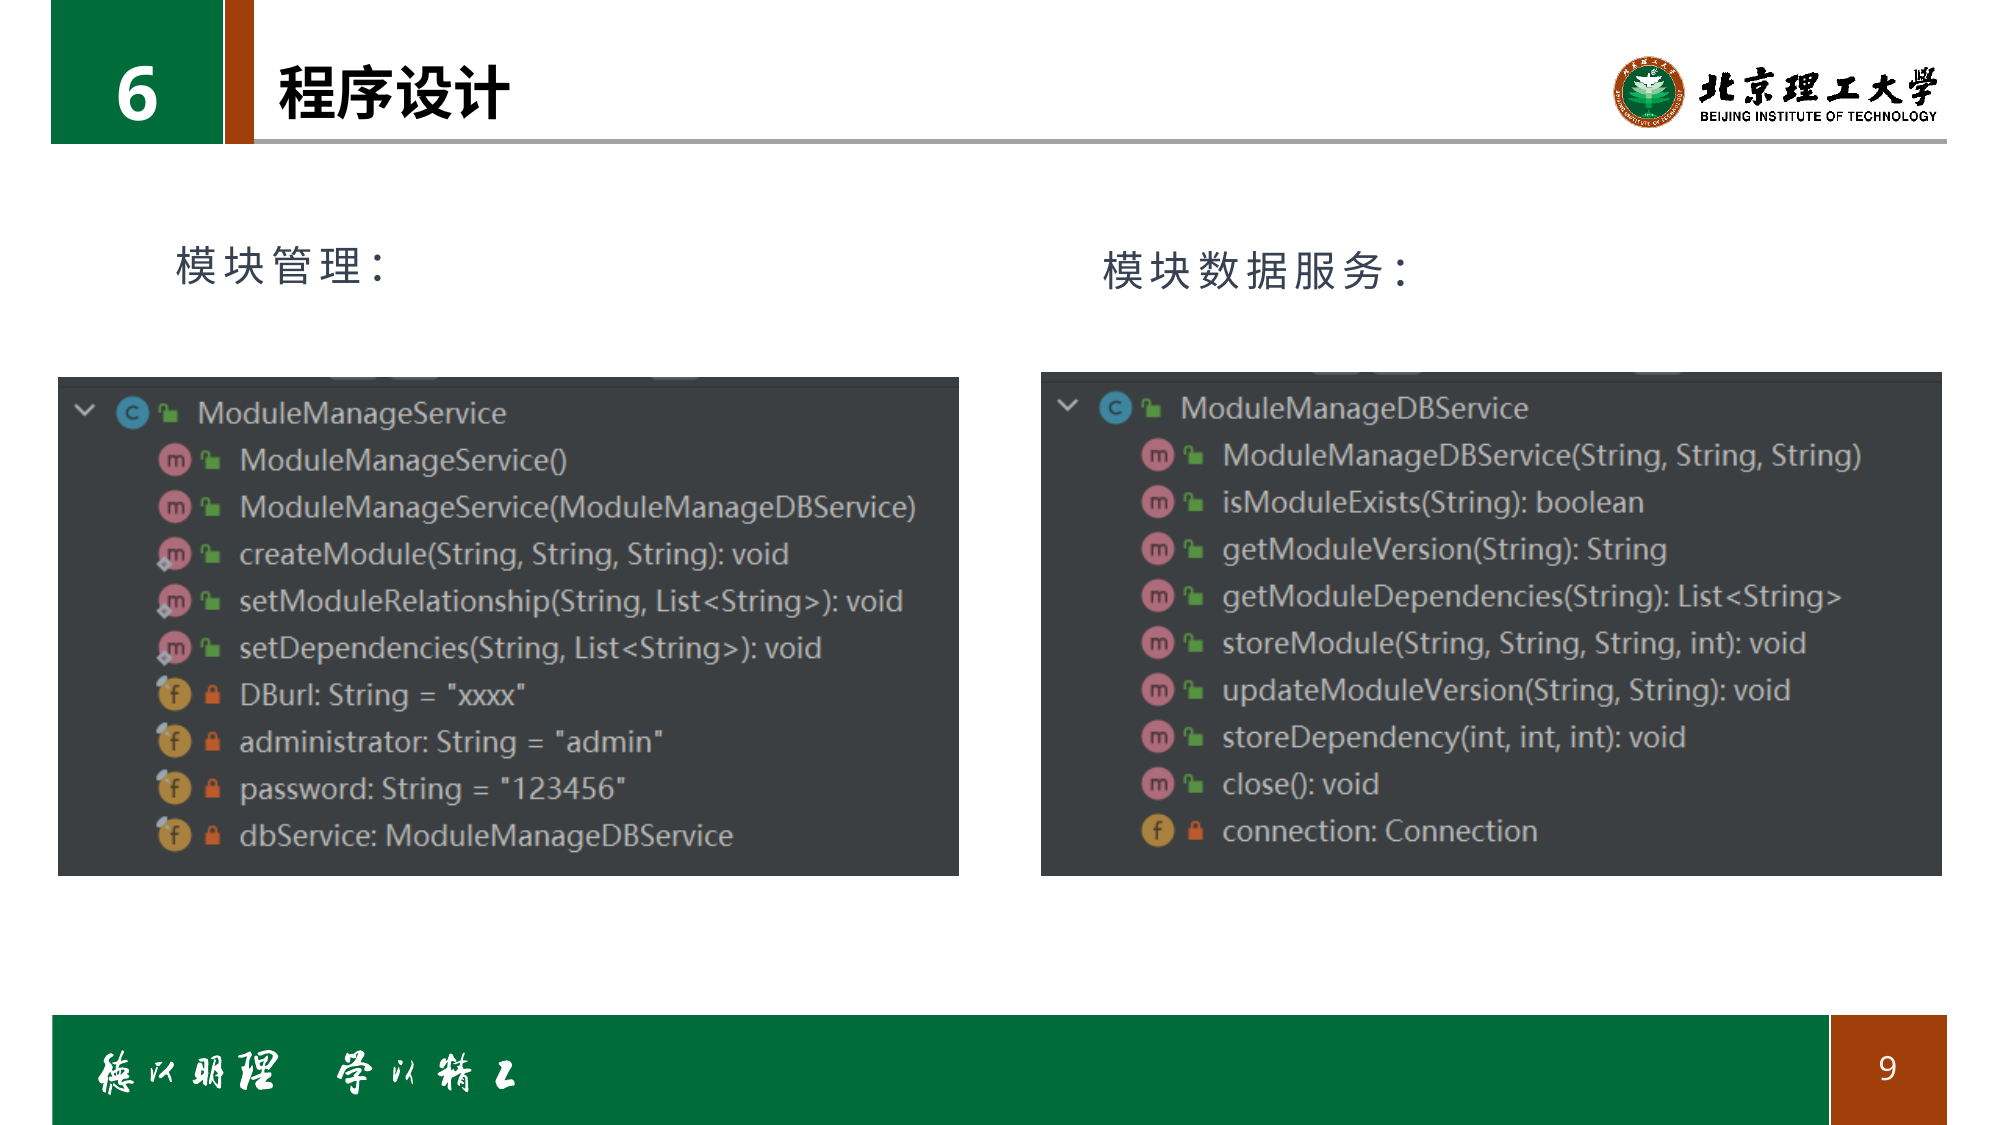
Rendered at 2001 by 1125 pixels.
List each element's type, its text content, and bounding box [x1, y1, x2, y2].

picture [58, 377, 959, 876]
picture [1682, 56, 1937, 128]
text_box 模块数据服务： [1087, 237, 1640, 302]
text_box 6 [58, 38, 218, 144]
title 程序设计 [263, 56, 1682, 136]
picture [1041, 372, 1942, 876]
text_box 模块管理： [160, 232, 713, 298]
